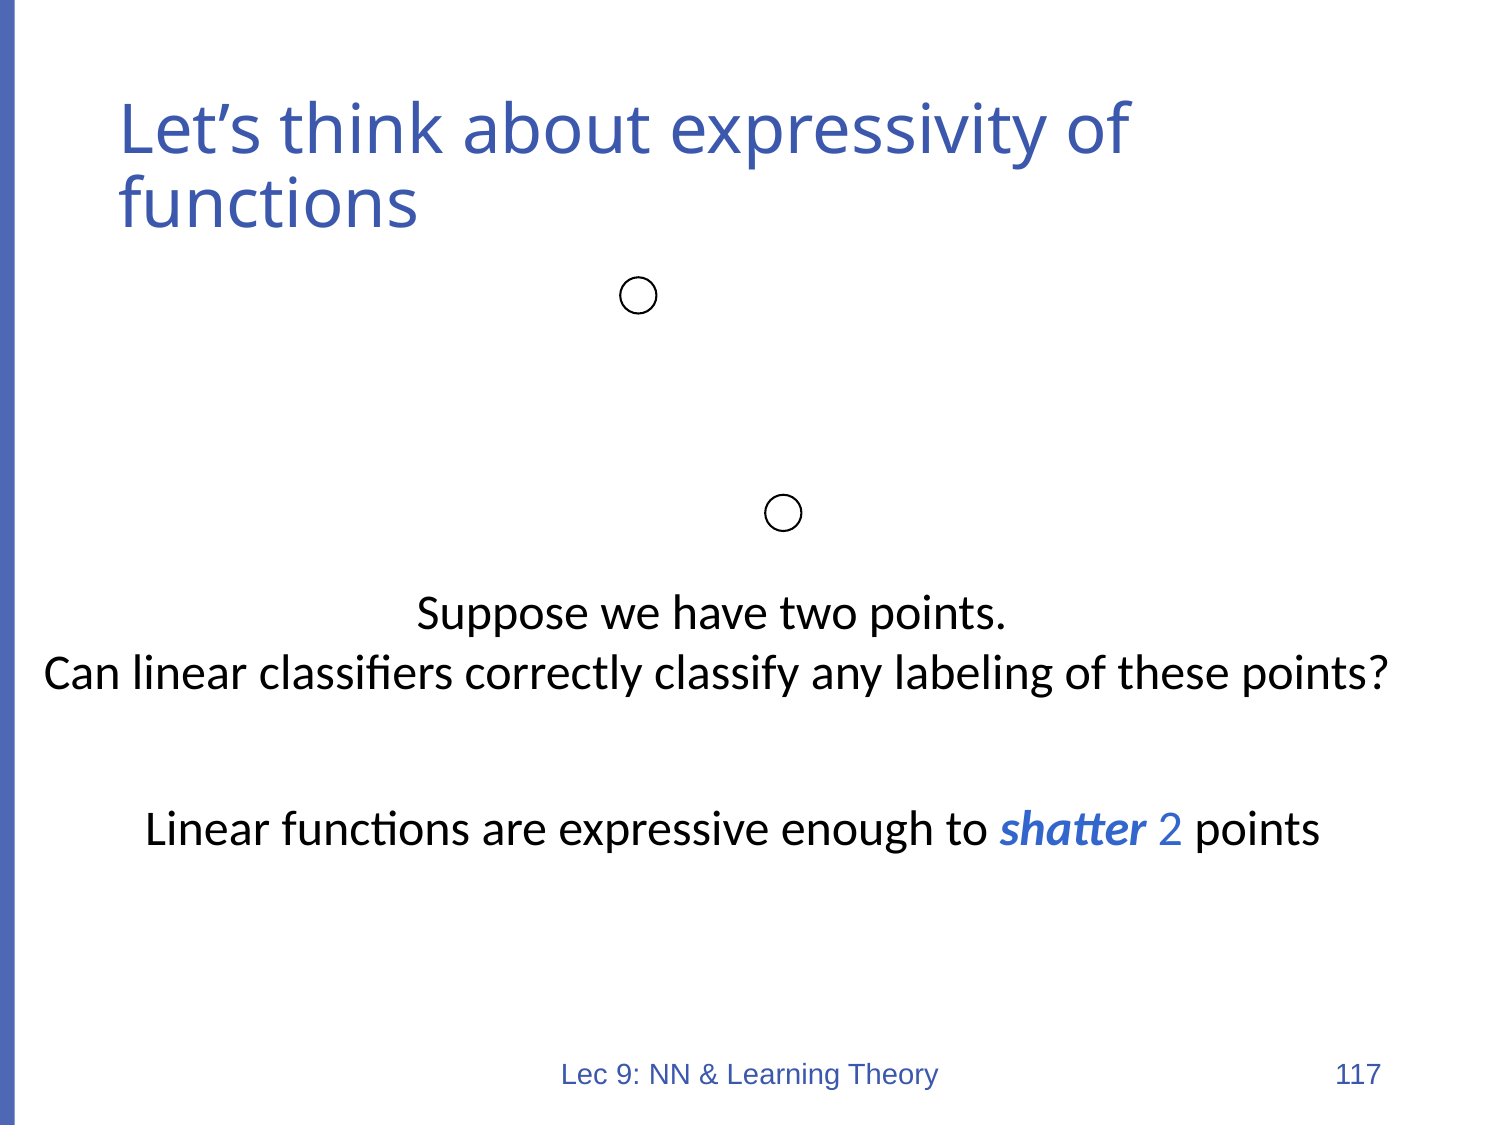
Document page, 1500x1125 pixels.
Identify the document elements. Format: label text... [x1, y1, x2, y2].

text_box Suppose we have two points. Can linear classifiers correctly classify any labeling of these points? [0, 572, 1465, 708]
title Let’s think about expressivity of functions [103, 59, 1397, 278]
text_box Linear functions are expressive enough to shatter 2 points [98, 788, 1368, 863]
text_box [620, 277, 802, 532]
slide_number 117 [1059, 1042, 1397, 1103]
footer Lec 9: NN & Learning Theory [496, 1042, 1004, 1103]
